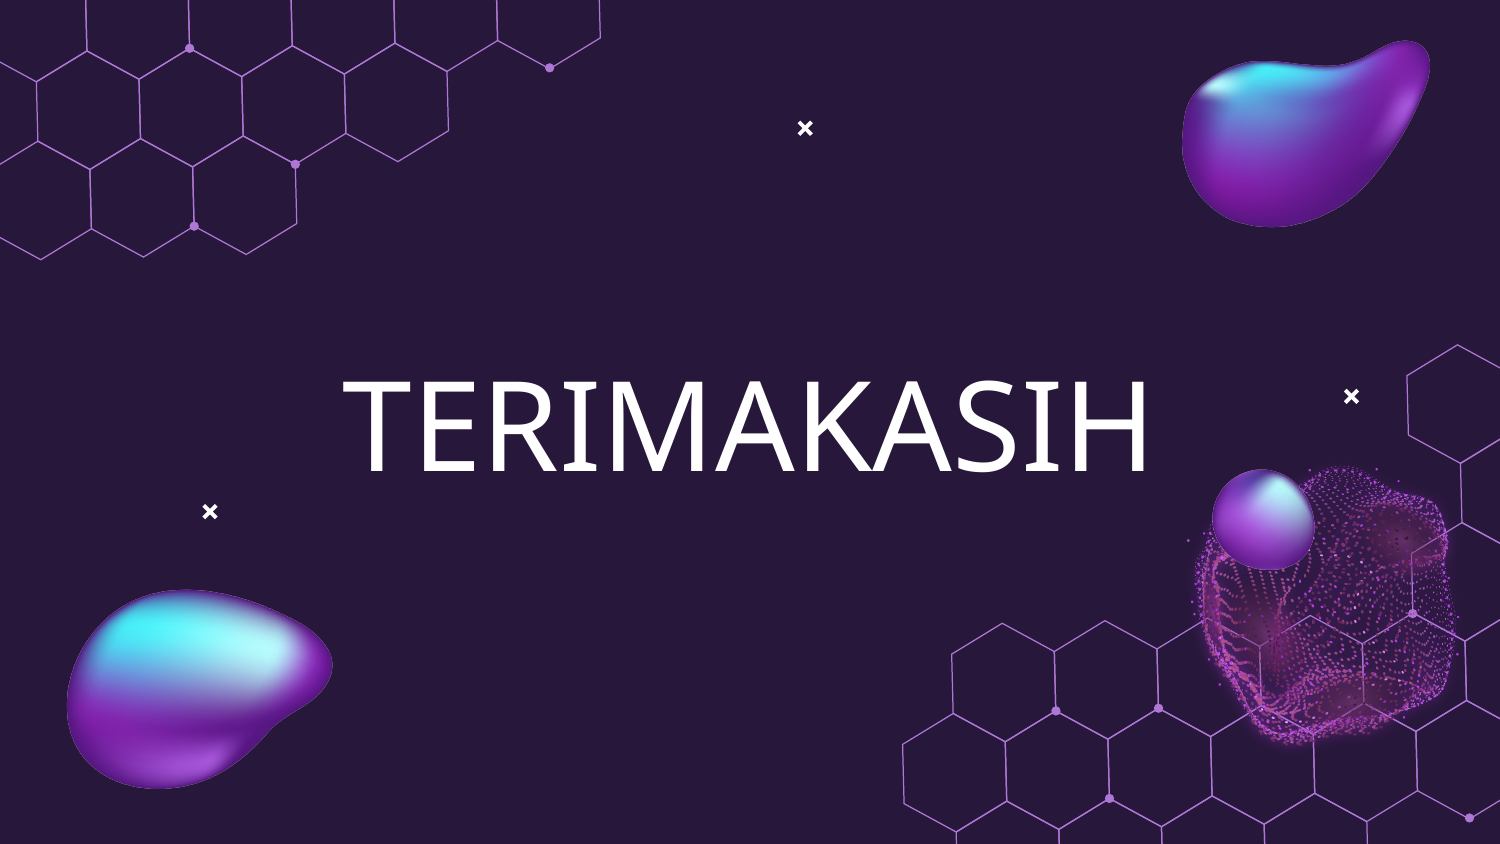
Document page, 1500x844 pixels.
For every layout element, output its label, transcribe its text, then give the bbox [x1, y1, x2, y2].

picture [1184, 462, 1470, 756]
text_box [203, 505, 217, 519]
title TERIMAKASIH [154, 214, 1346, 630]
picture [1156, 0, 1470, 217]
picture [35, 544, 354, 844]
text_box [798, 121, 812, 135]
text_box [1345, 389, 1359, 403]
